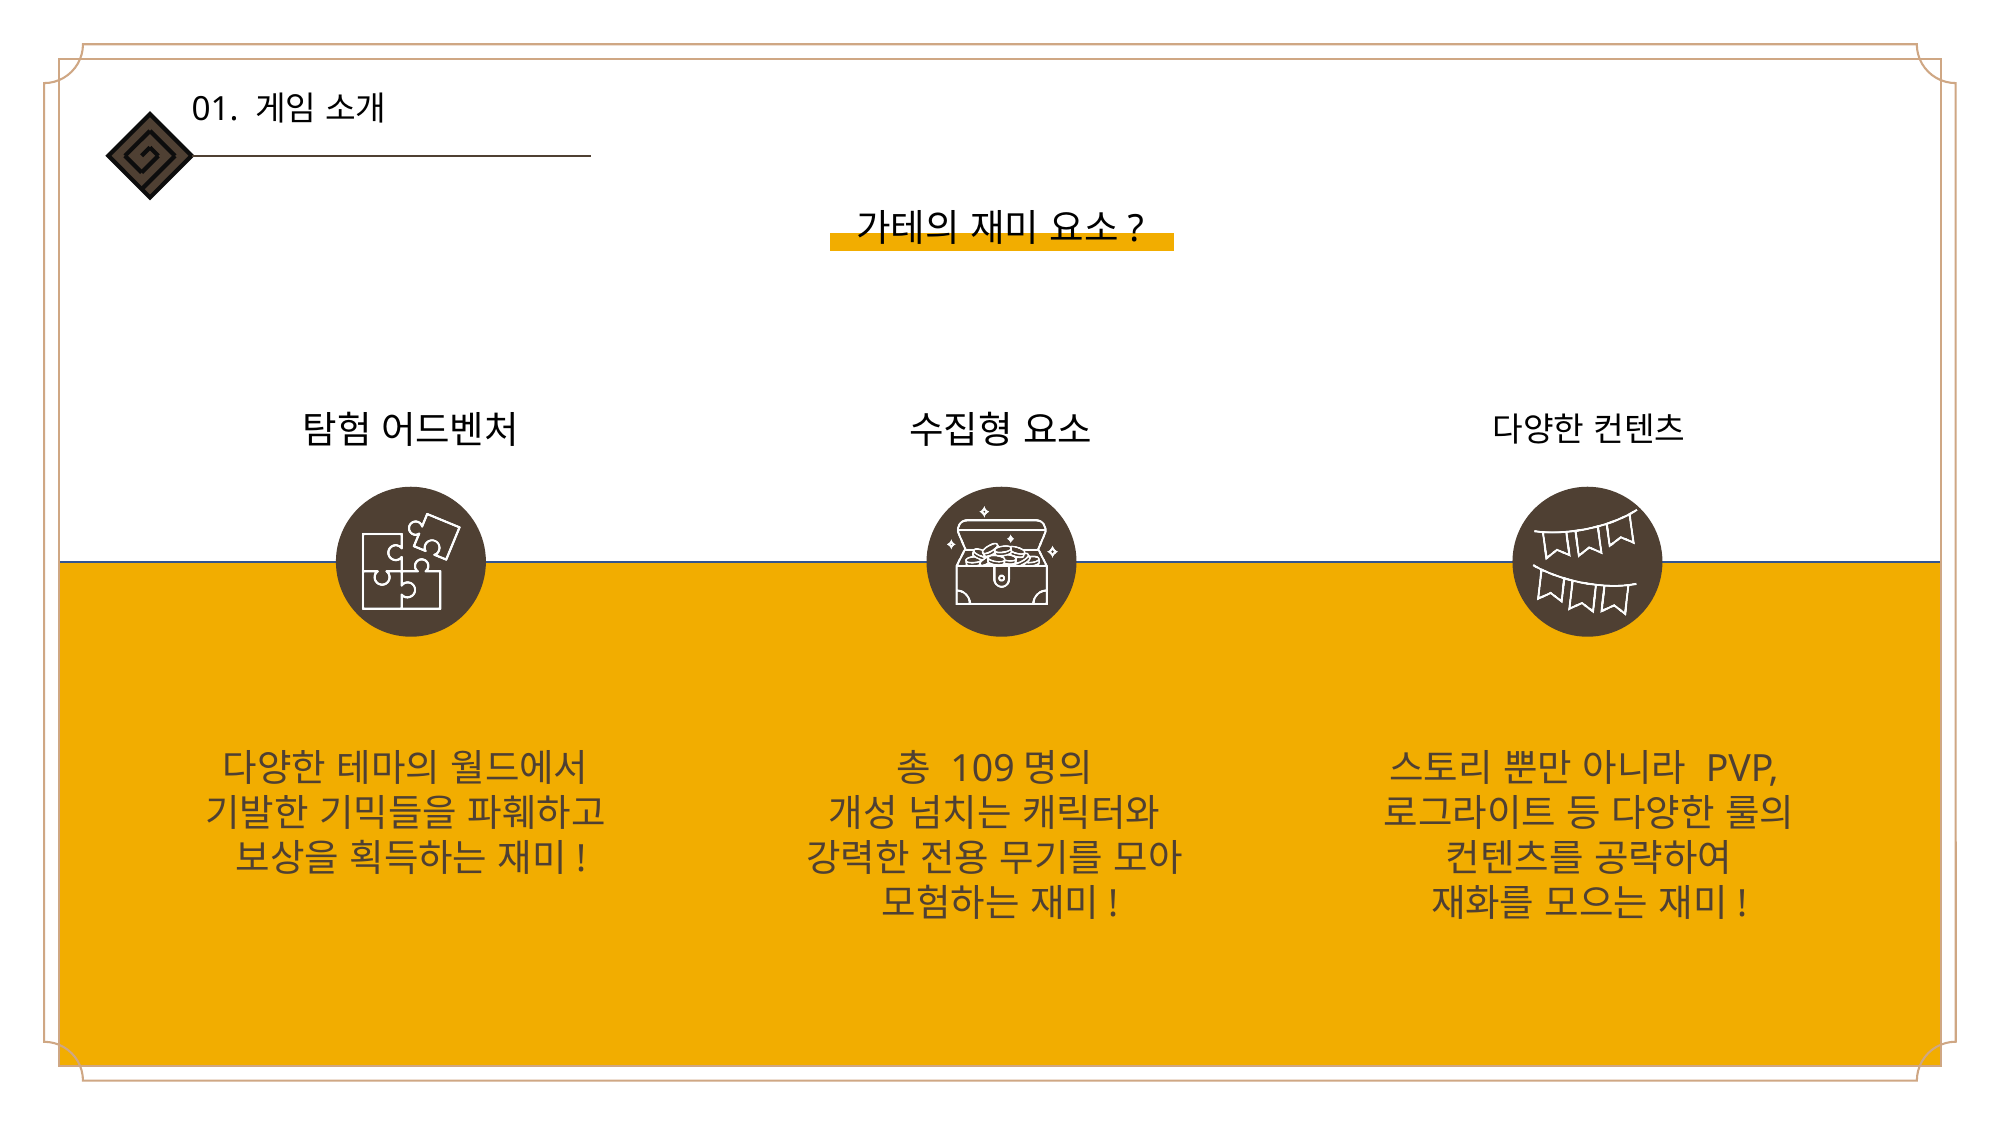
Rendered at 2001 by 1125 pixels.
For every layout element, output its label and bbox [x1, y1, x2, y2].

text_box [273, 398, 549, 637]
text_box [44, 44, 1956, 1081]
text_box [120, 126, 180, 186]
picture [1526, 502, 1645, 621]
text_box [884, 398, 1118, 637]
